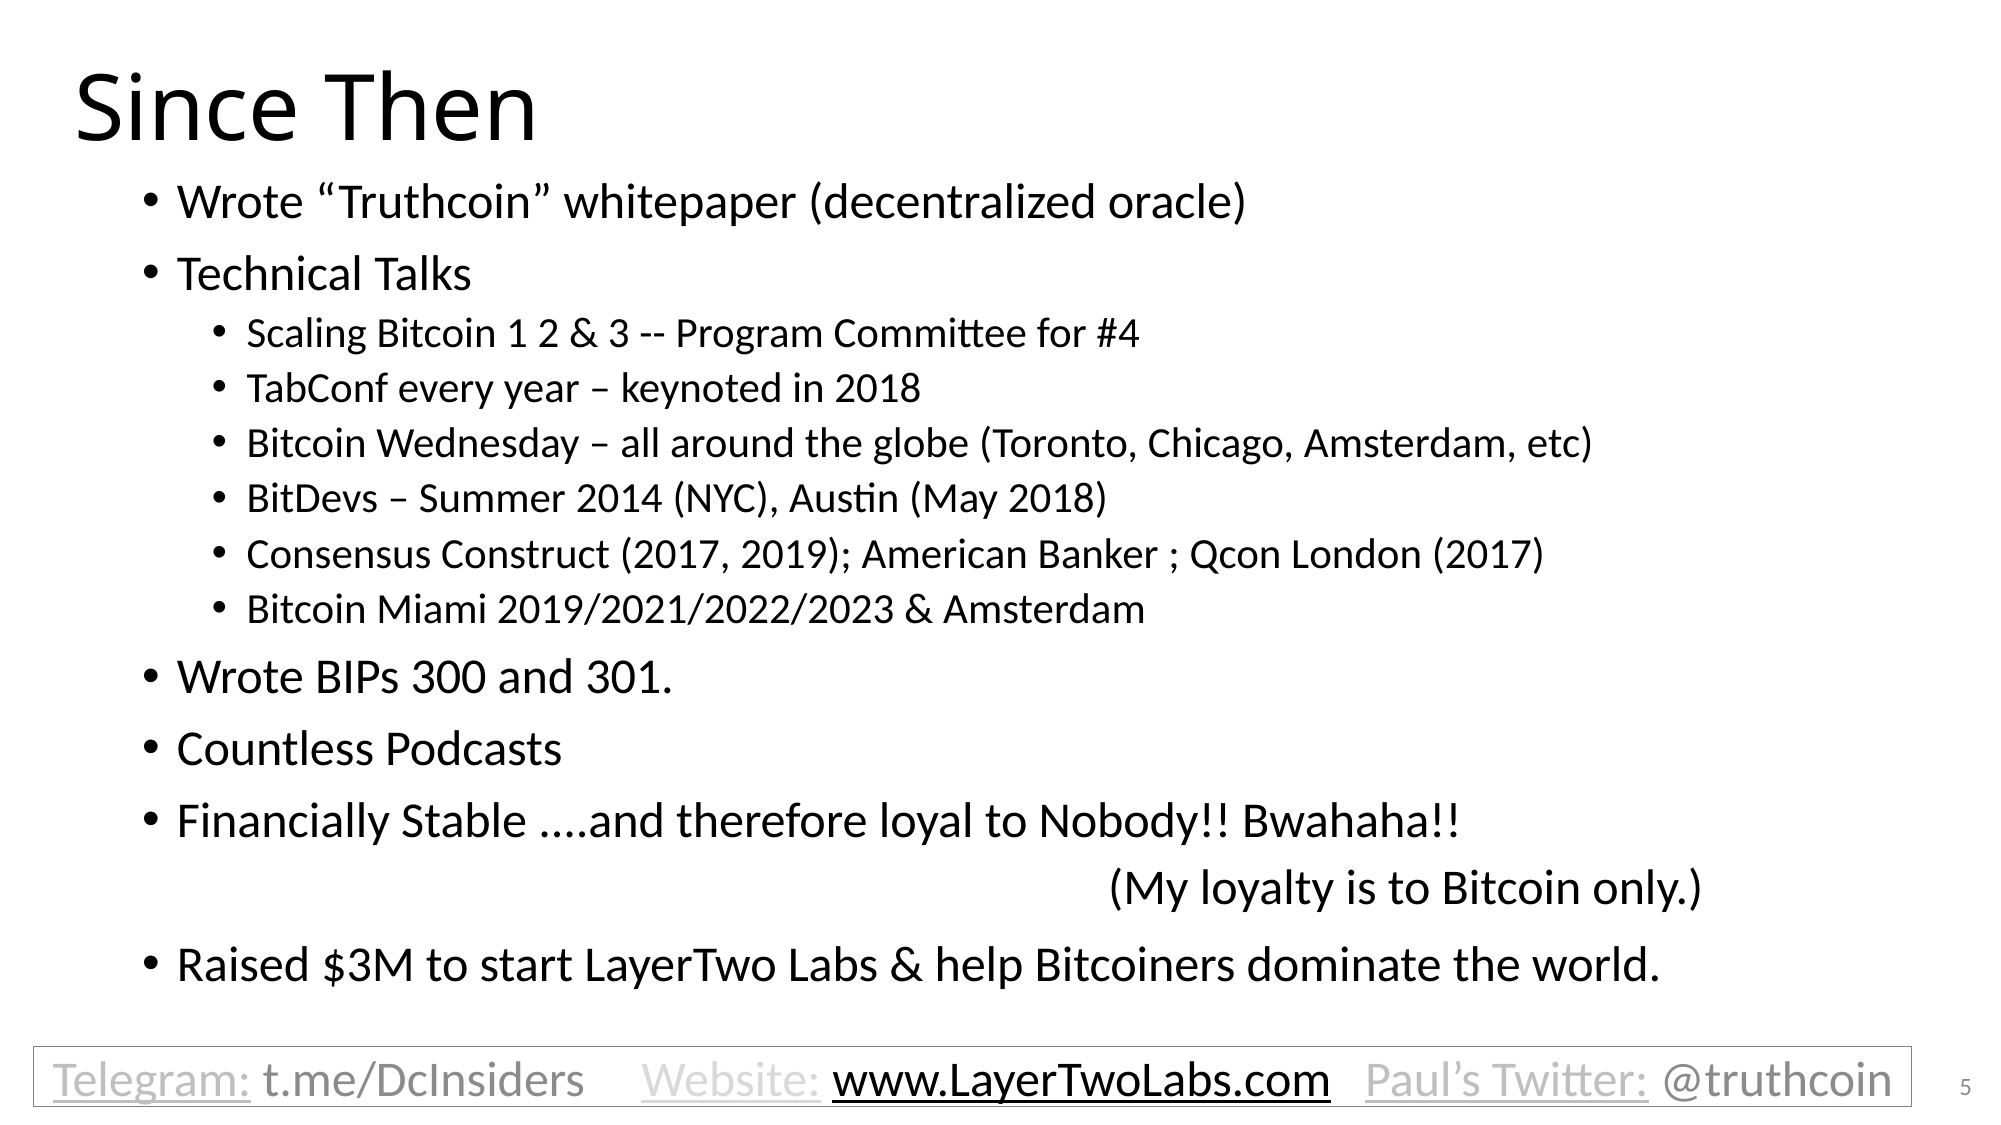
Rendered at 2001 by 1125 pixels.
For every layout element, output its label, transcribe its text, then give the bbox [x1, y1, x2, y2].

text_box (My loyalty is to Bitcoin only.) [1093, 854, 1952, 935]
text_box Since Then [59, 27, 558, 193]
footer Telegram: t.me/DcInsiders Website: www.LayerTwoLabs.com Paul’s Twitter: @truthcoin [33, 1046, 1912, 1107]
slide_number 5 [1915, 1055, 1987, 1116]
text_box Wrote “Truthcoin” whitepaper (decentralized oracle) Technical Talks Scaling Bitcoin 1 2 & 3 -- Program Committee for #4 TabConf every year – keynoted in 2018 Bitcoin Wednesday – all around the globe (Toronto, Chicago, Amsterdam, etc) BitDevs – Summer 2014 (NYC), Austin (May 2018) Consensus Construct (2017, 2019); American Banker ; Qcon London (2017) Bitcoin Miami 2019/2021/2022/2023 & Amsterdam Wrote BIPs 300 and 301. Countless Podcasts Financially Stable ....and therefore loyal to Nobody!! Bwahaha!! Raised $3M to start LayerTwo Labs & help Bitcoiners dominate the world. [127, 167, 1826, 1007]
